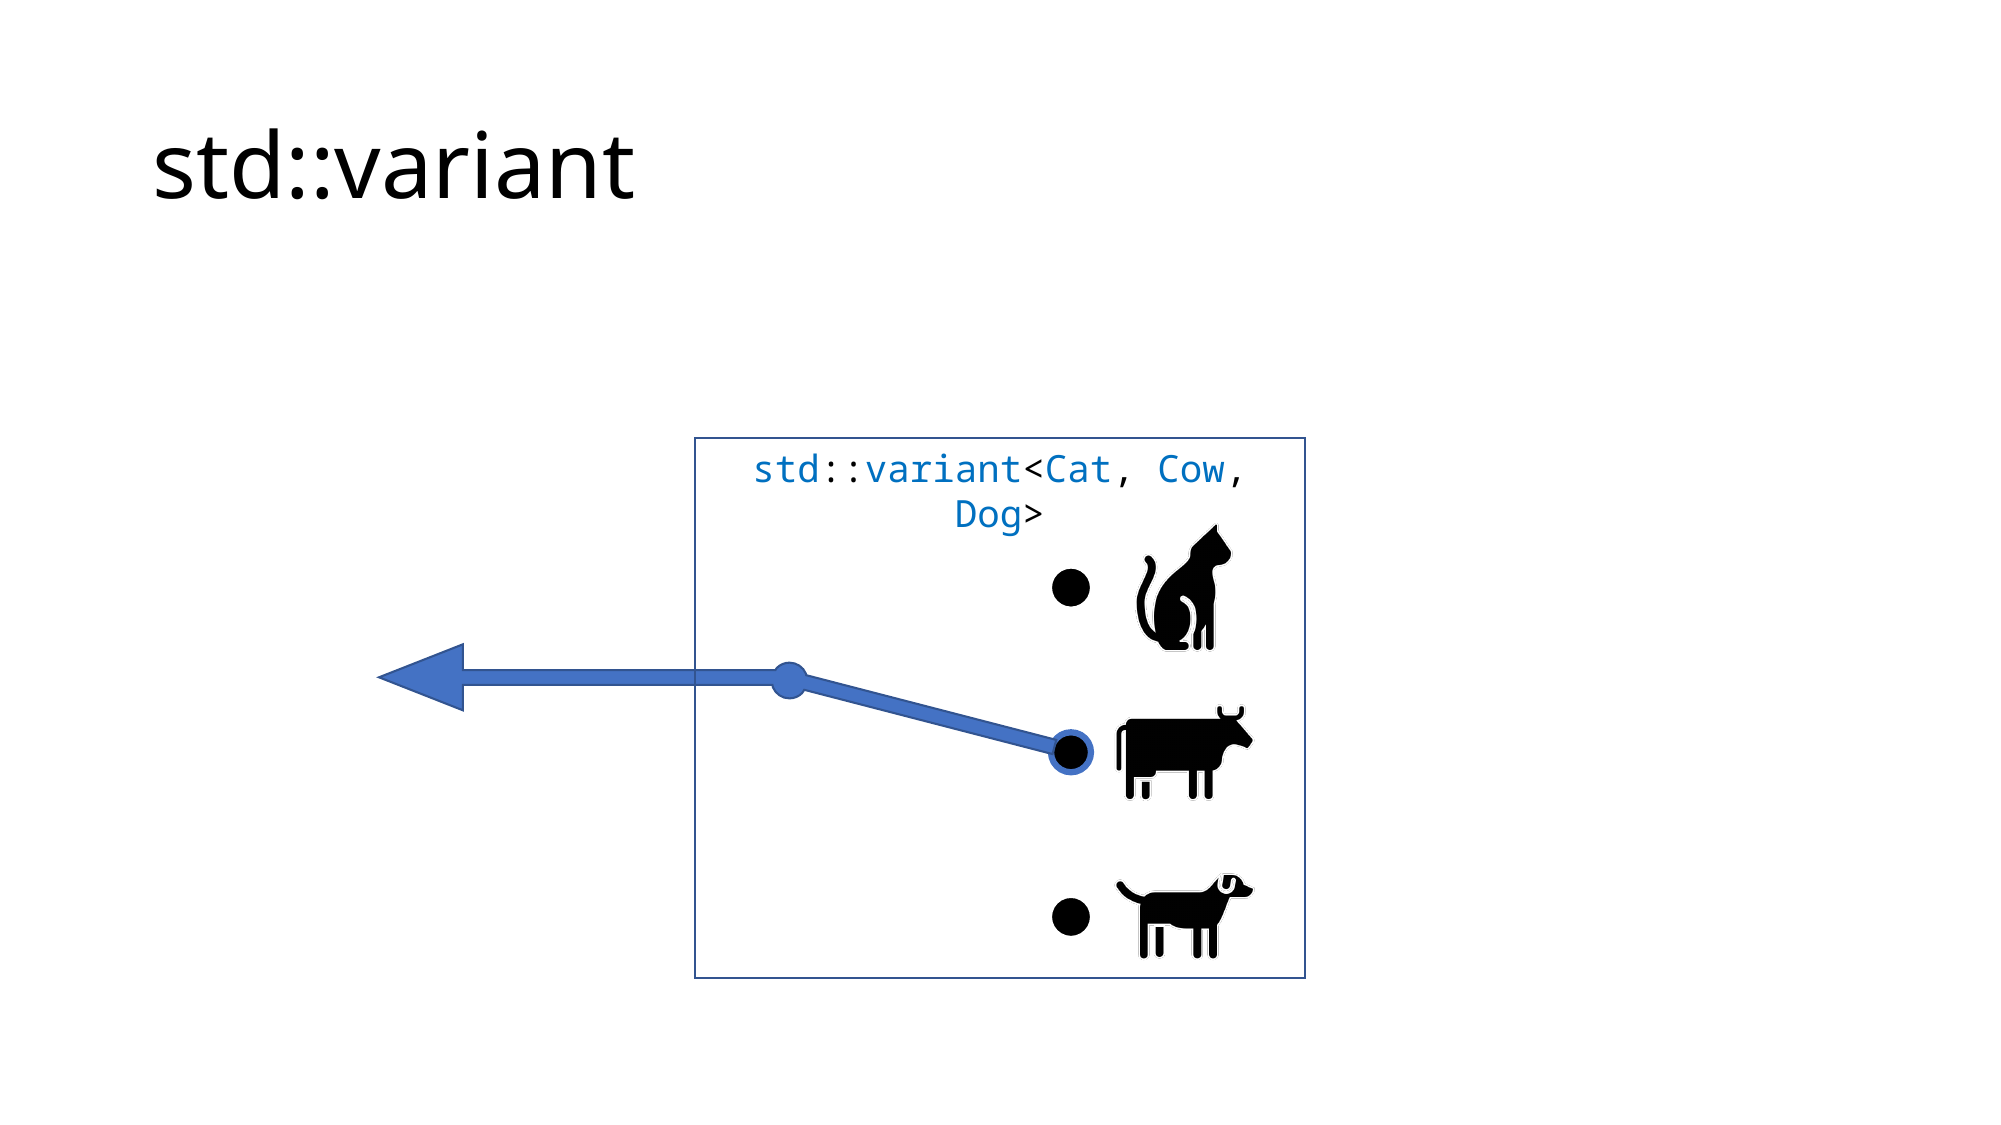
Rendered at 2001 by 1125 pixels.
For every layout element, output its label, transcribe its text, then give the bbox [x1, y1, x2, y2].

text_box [379, 437, 1305, 992]
title std::variant [137, 59, 1863, 278]
